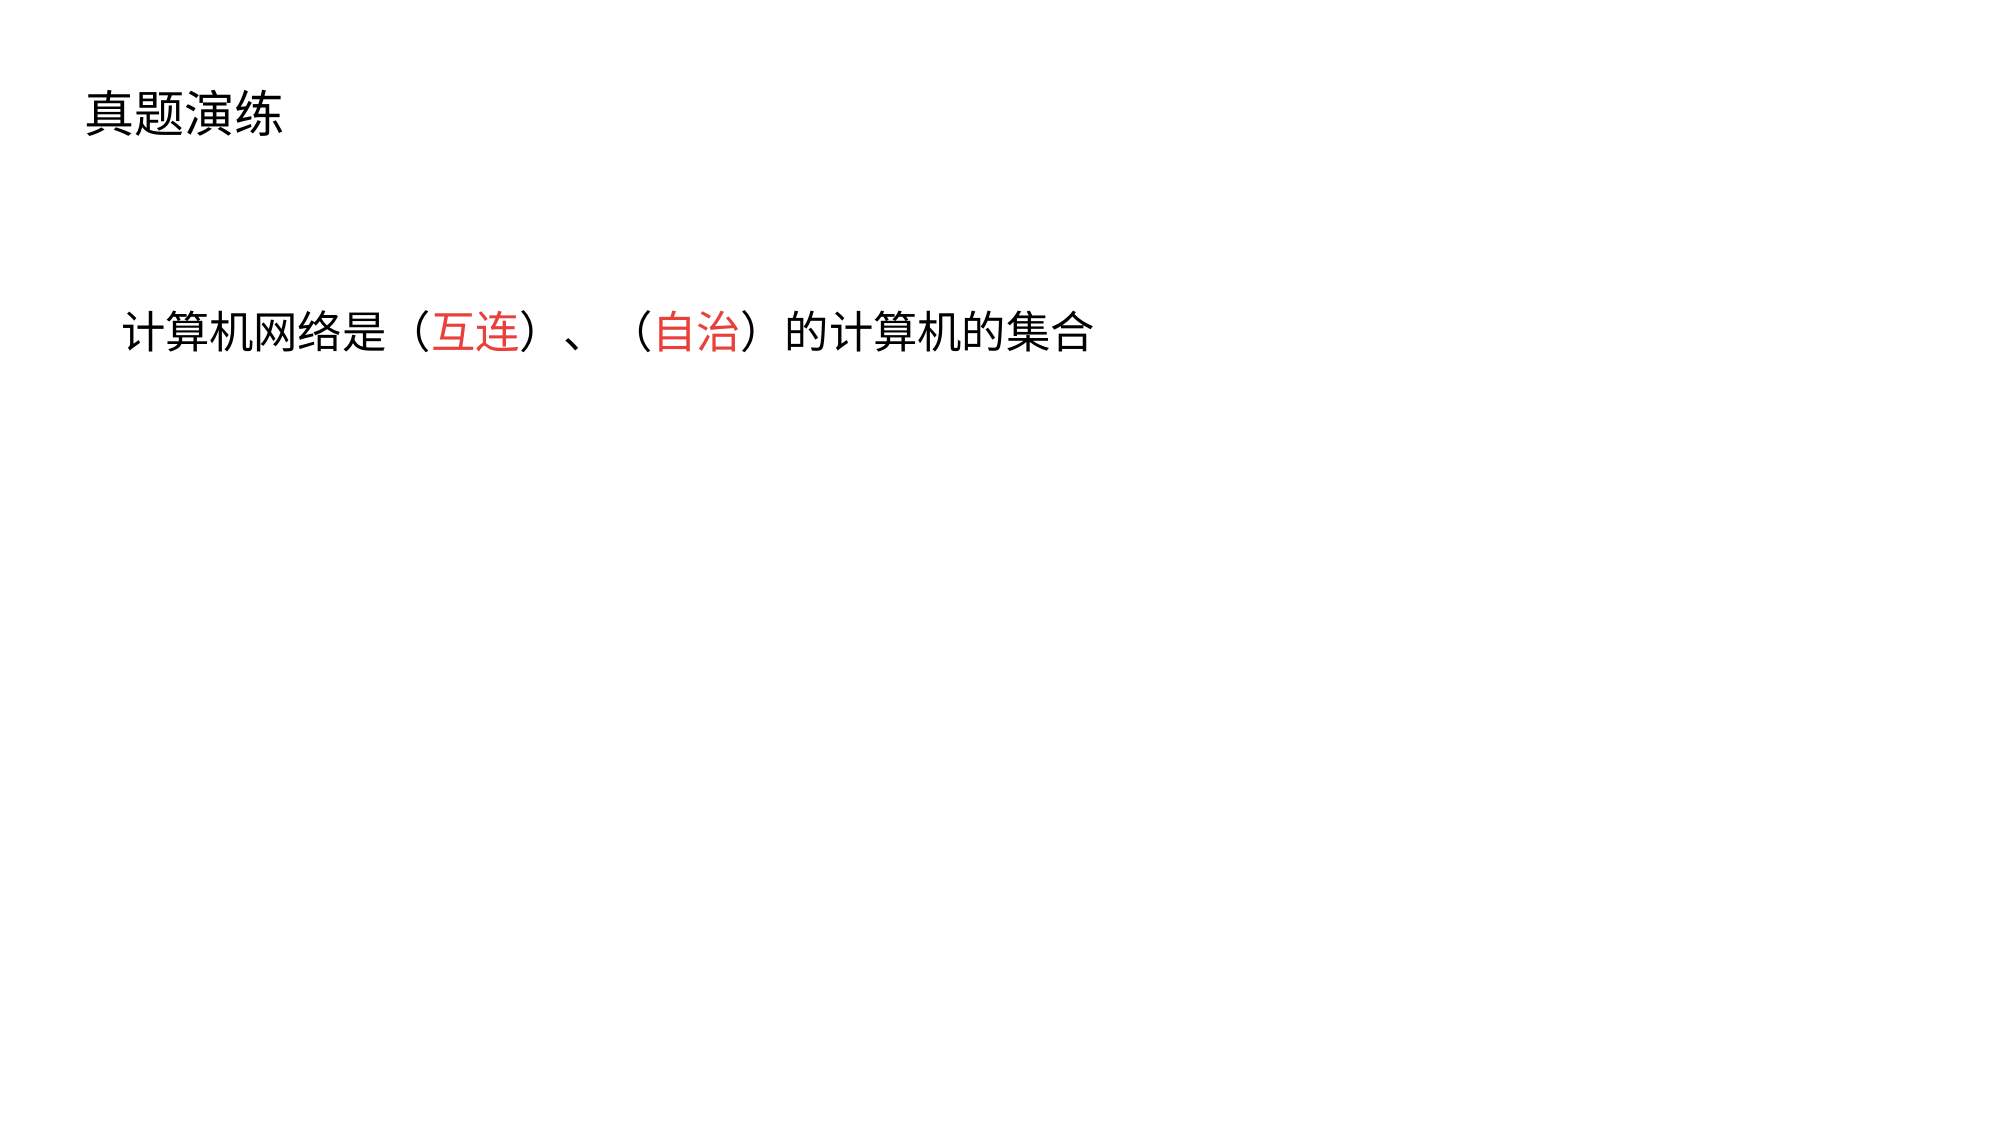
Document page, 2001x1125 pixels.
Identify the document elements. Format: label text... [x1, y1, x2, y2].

list 计算机网络是（互连）、（自治）的计算机的集合 [106, 228, 1832, 943]
text_box 真题演练 [69, 75, 537, 150]
